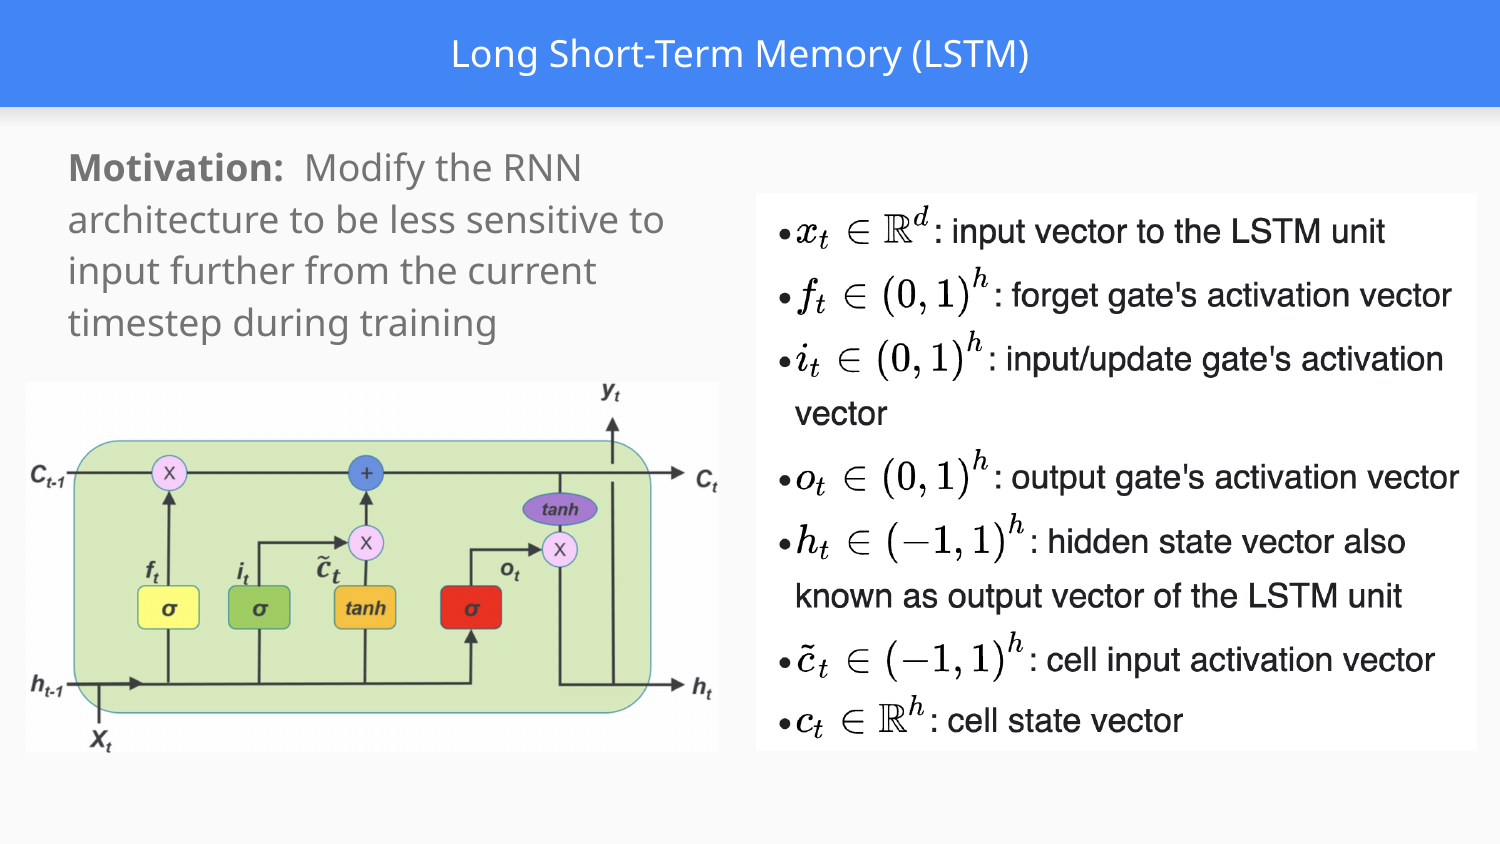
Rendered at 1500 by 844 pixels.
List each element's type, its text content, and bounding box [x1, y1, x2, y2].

picture [756, 192, 1477, 751]
list Motivation: Modify the RNN architecture to be less sensitive to input further from the current timestep during training [52, 122, 745, 813]
picture [26, 382, 719, 753]
title Long Short-Term Memory (LSTM) [16, 2, 1464, 102]
